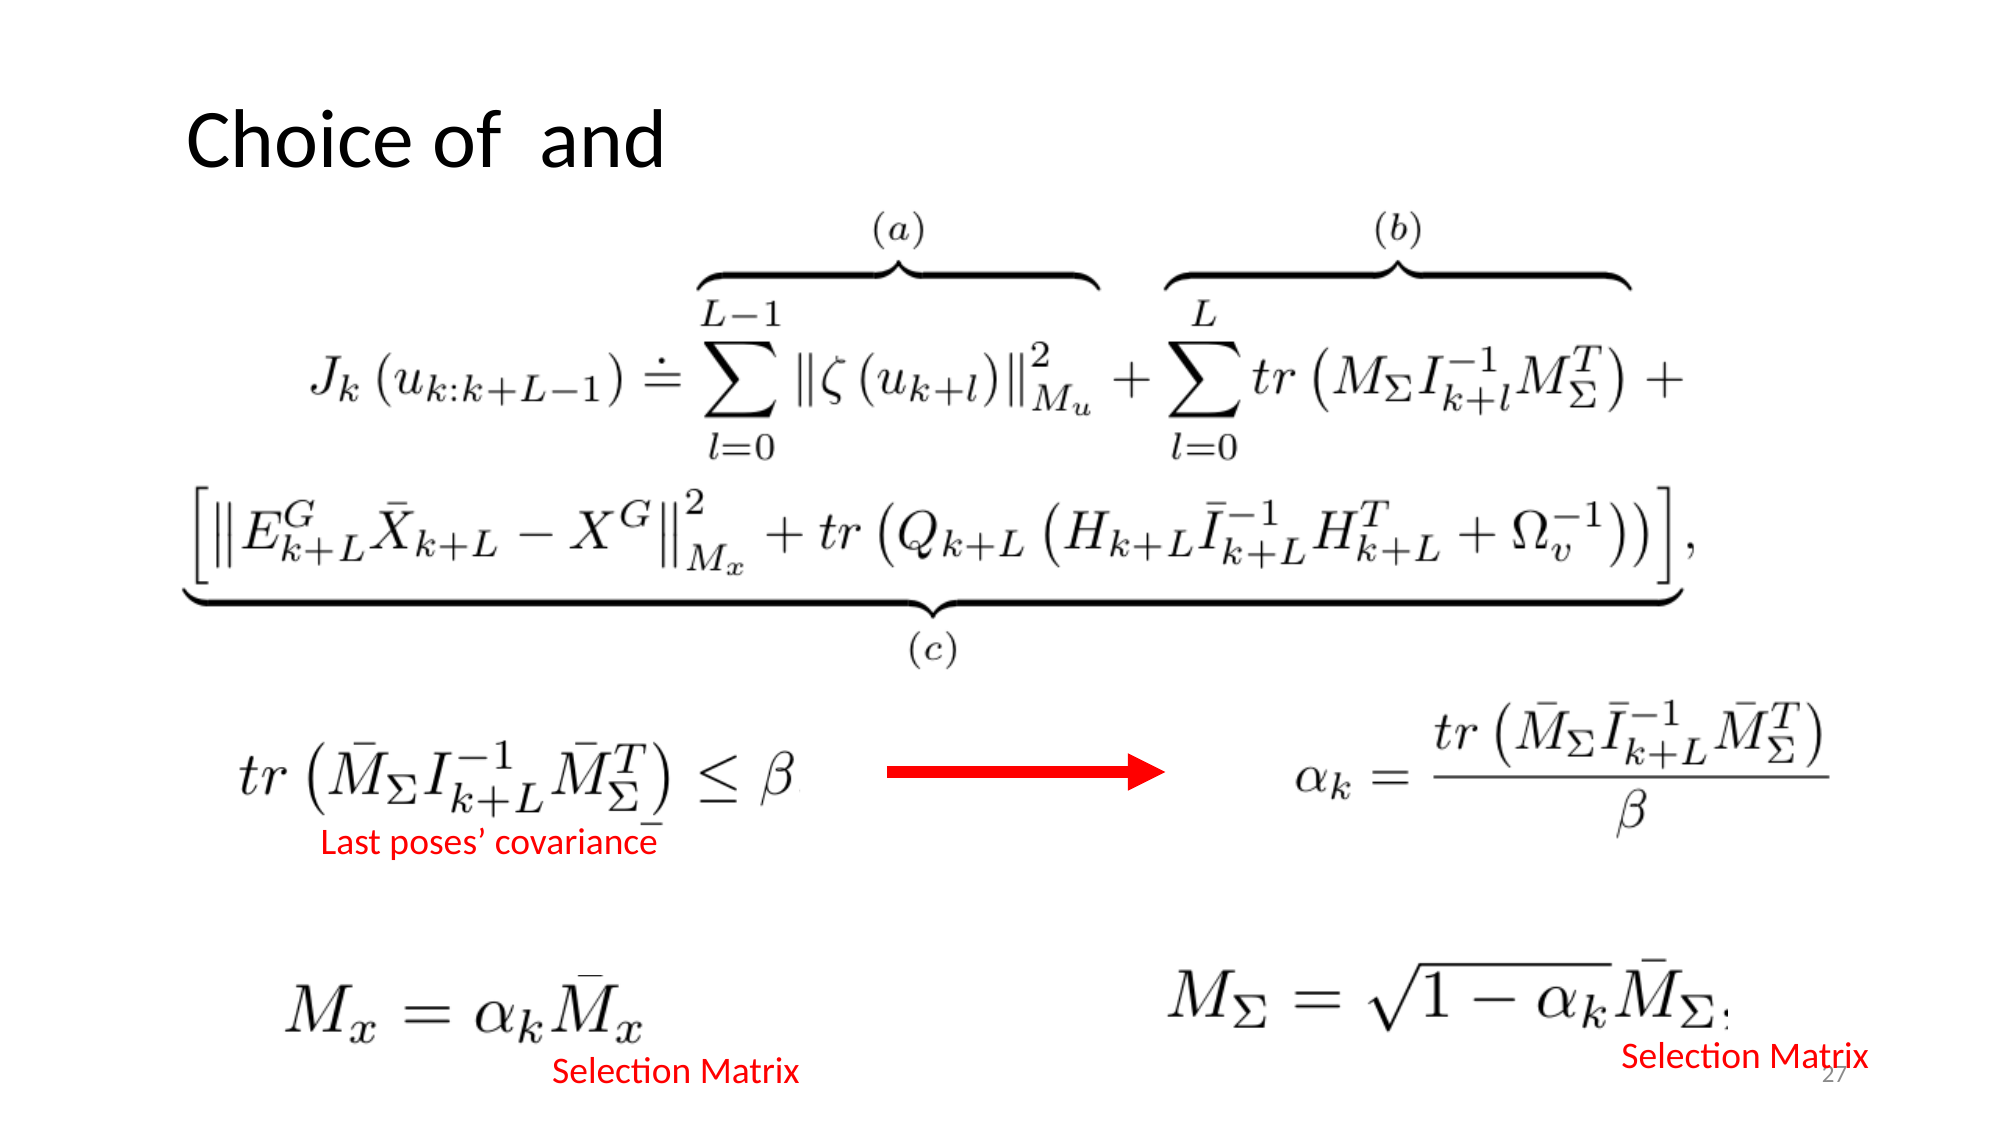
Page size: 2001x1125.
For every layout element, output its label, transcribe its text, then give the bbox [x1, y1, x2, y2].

slide_number 27 [1412, 1042, 1863, 1103]
picture [1260, 686, 1836, 859]
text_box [237, 735, 801, 870]
picture [273, 975, 655, 1054]
text_box Selection Matrix [537, 1038, 815, 1099]
picture [1165, 954, 1728, 1039]
picture [173, 204, 1705, 674]
text_box Selection Matrix [1606, 1023, 1885, 1084]
